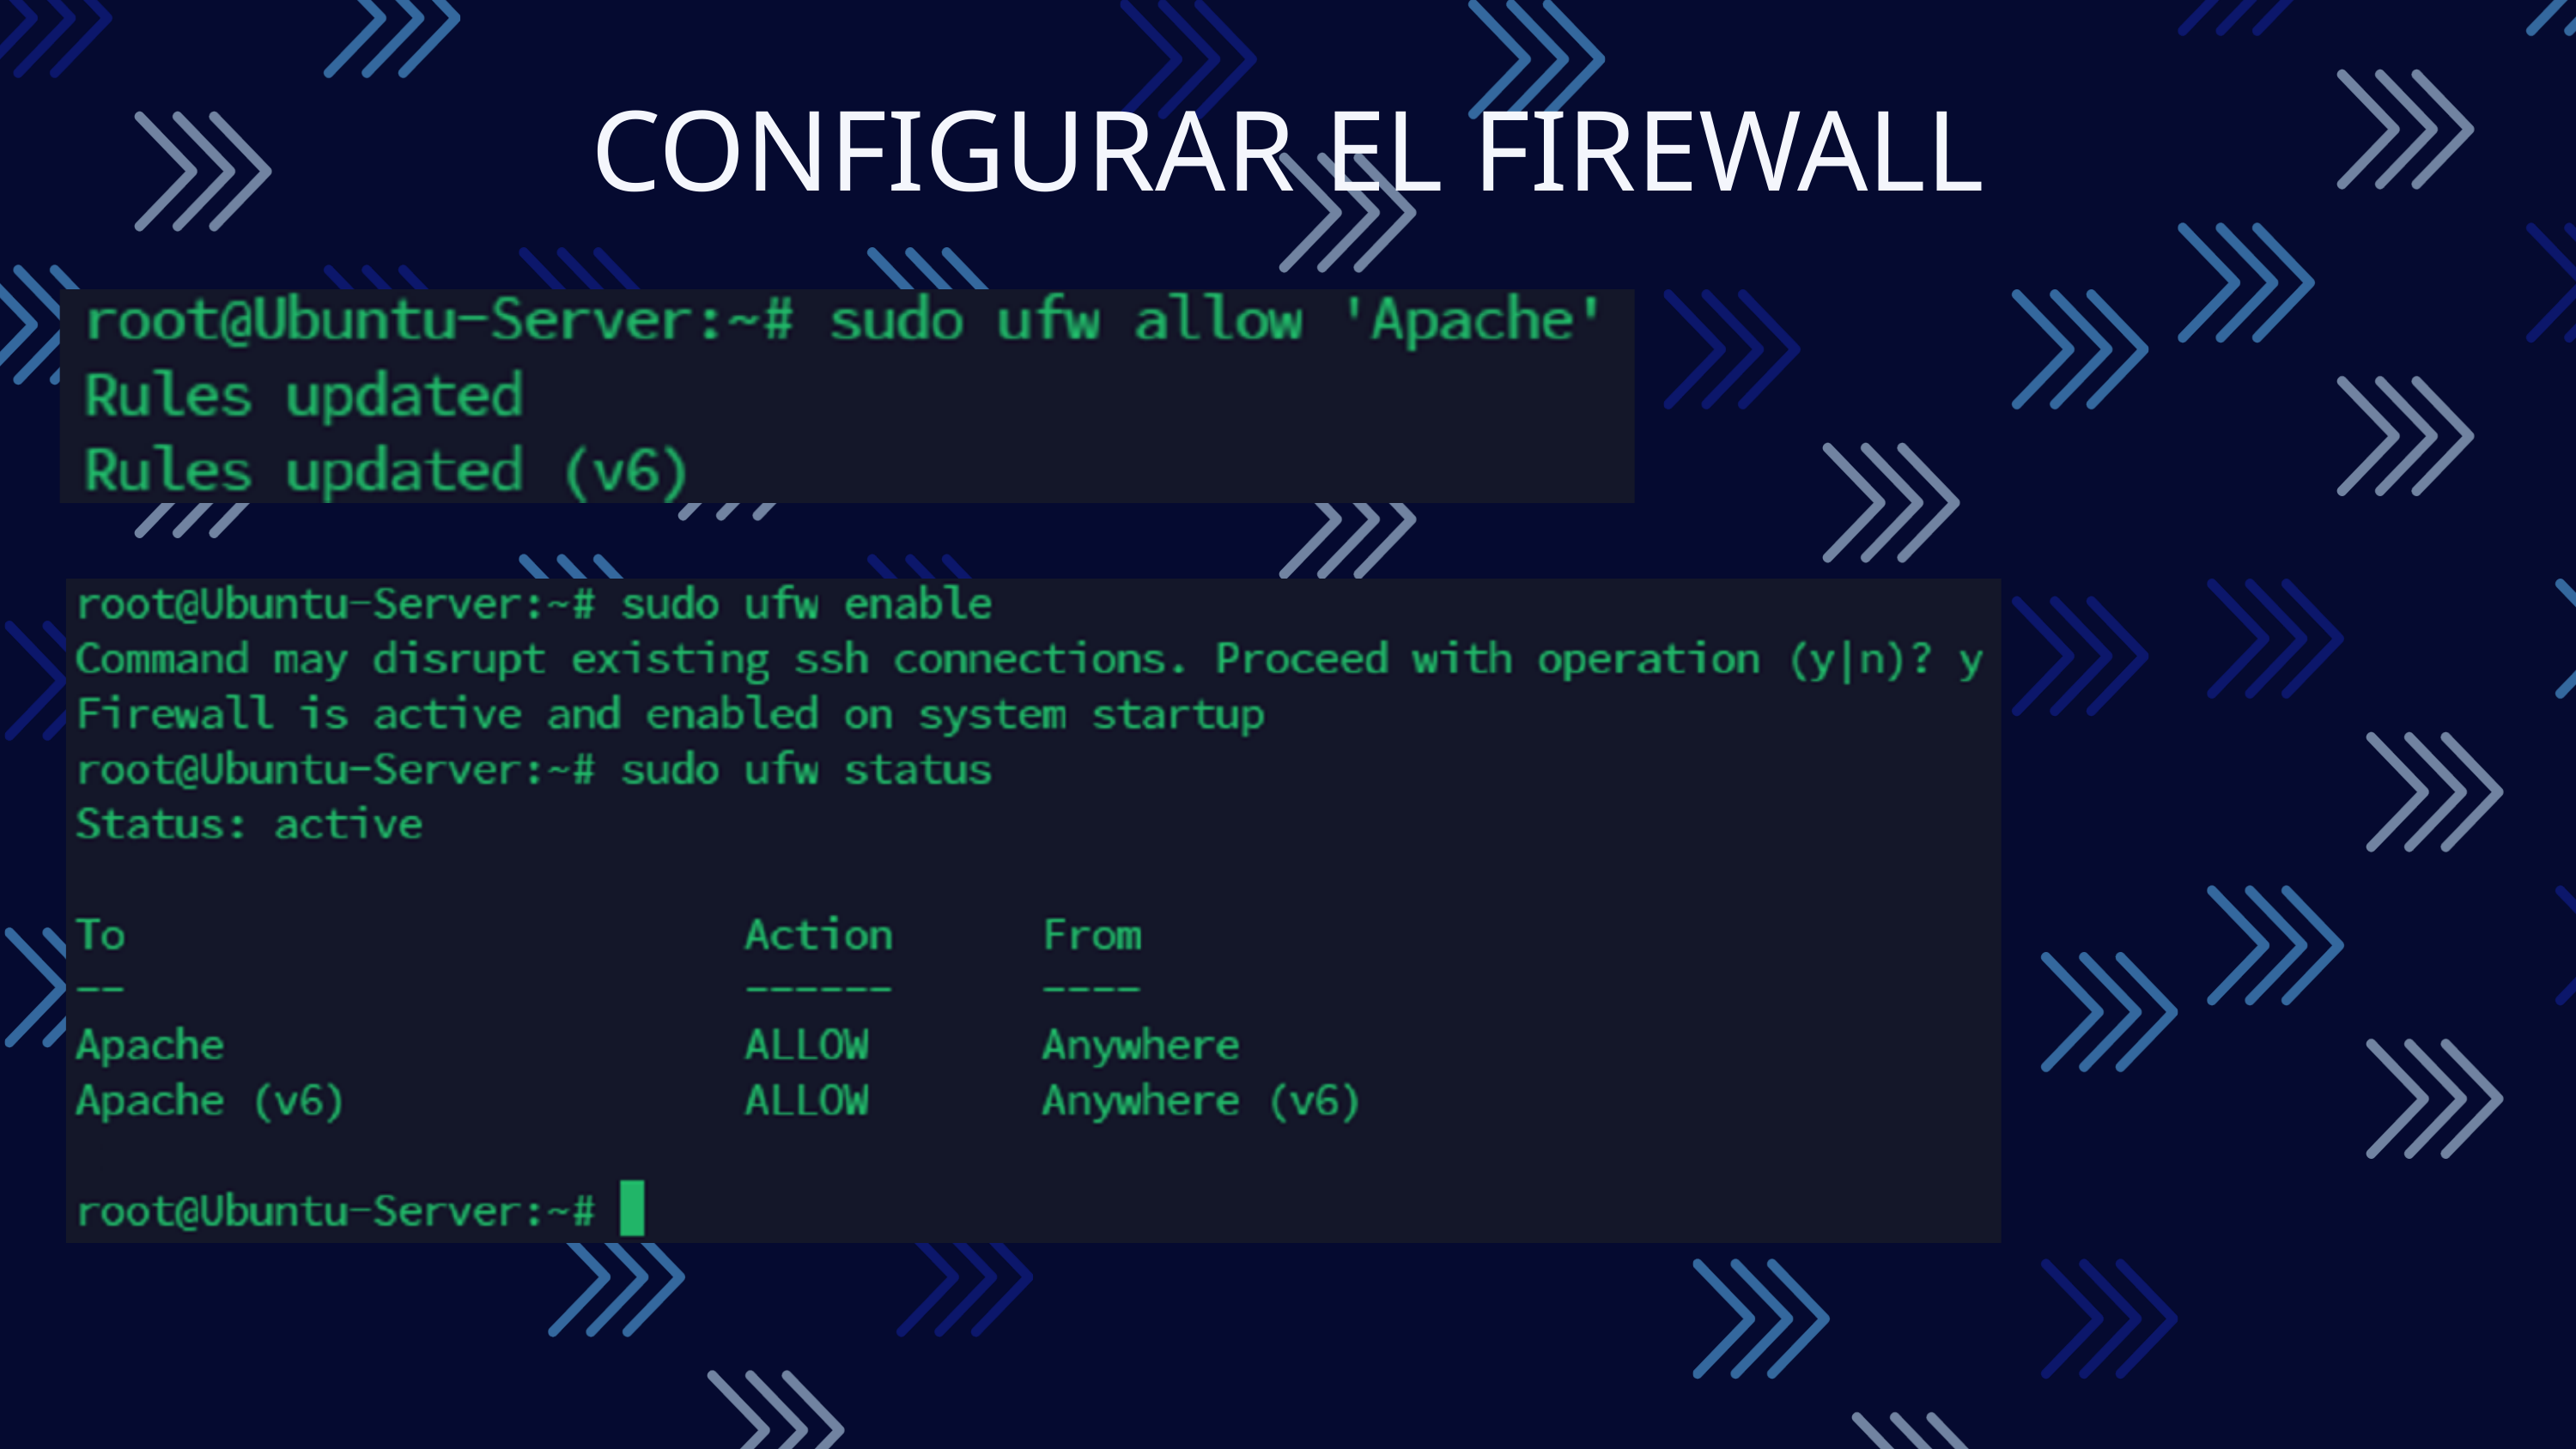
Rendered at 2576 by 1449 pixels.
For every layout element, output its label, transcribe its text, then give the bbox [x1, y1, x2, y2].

text_box [59, 289, 1635, 503]
text_box [1120, 0, 1606, 58]
text_box [4, 621, 65, 1201]
text_box [65, 579, 2002, 1243]
text_box [0, 0, 461, 538]
text_box [519, 247, 1005, 289]
text_box [2178, 0, 2576, 496]
text_box [1692, 952, 2178, 1449]
text_box [1663, 289, 2149, 870]
text_box [548, 1243, 1034, 1449]
text_box [1120, 214, 1606, 289]
text_box [1120, 503, 1606, 579]
text_box [519, 503, 1005, 579]
text_box CONFIGURAR EL FIREWALL [204, 58, 2372, 214]
text_box [2207, 579, 2576, 1159]
